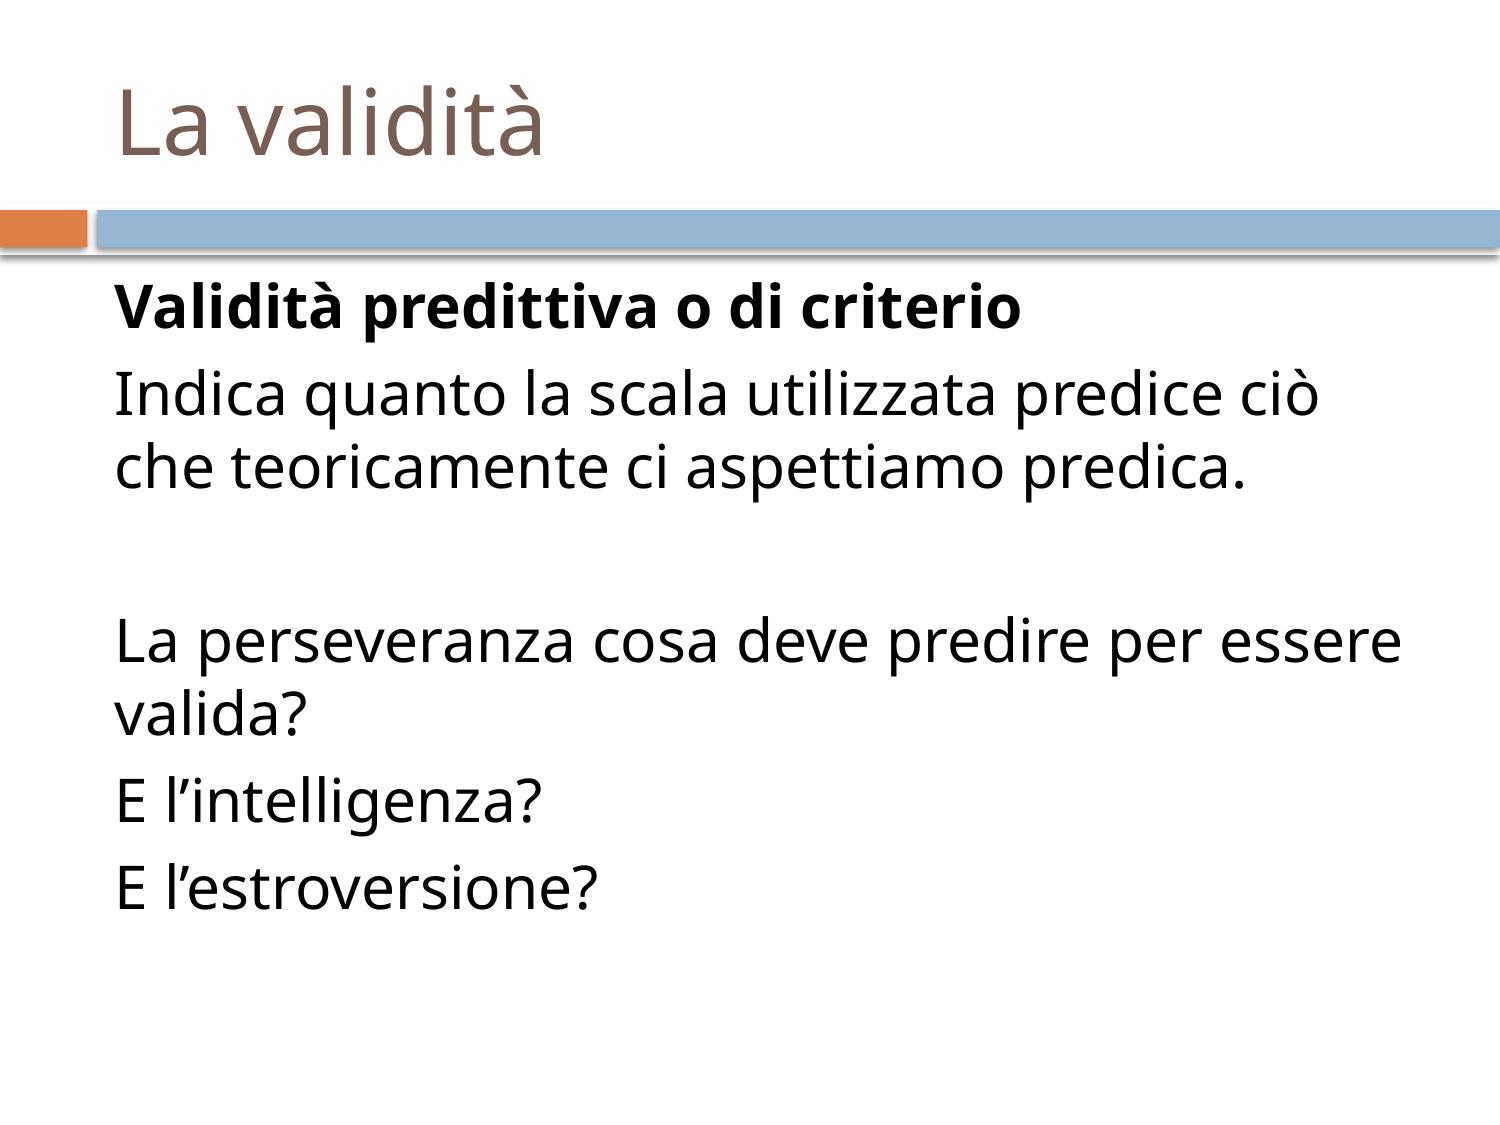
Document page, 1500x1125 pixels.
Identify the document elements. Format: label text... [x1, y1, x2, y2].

list Validità predittiva o di criterio Indica quanto la scala utilizzata predice ciò che teoricamente ci aspettiamo predica. La perseveranza cosa deve predire per essere valida? E l’intelligenza? E l’estroversione? [99, 260, 1424, 1011]
title La validità [99, 37, 1438, 200]
